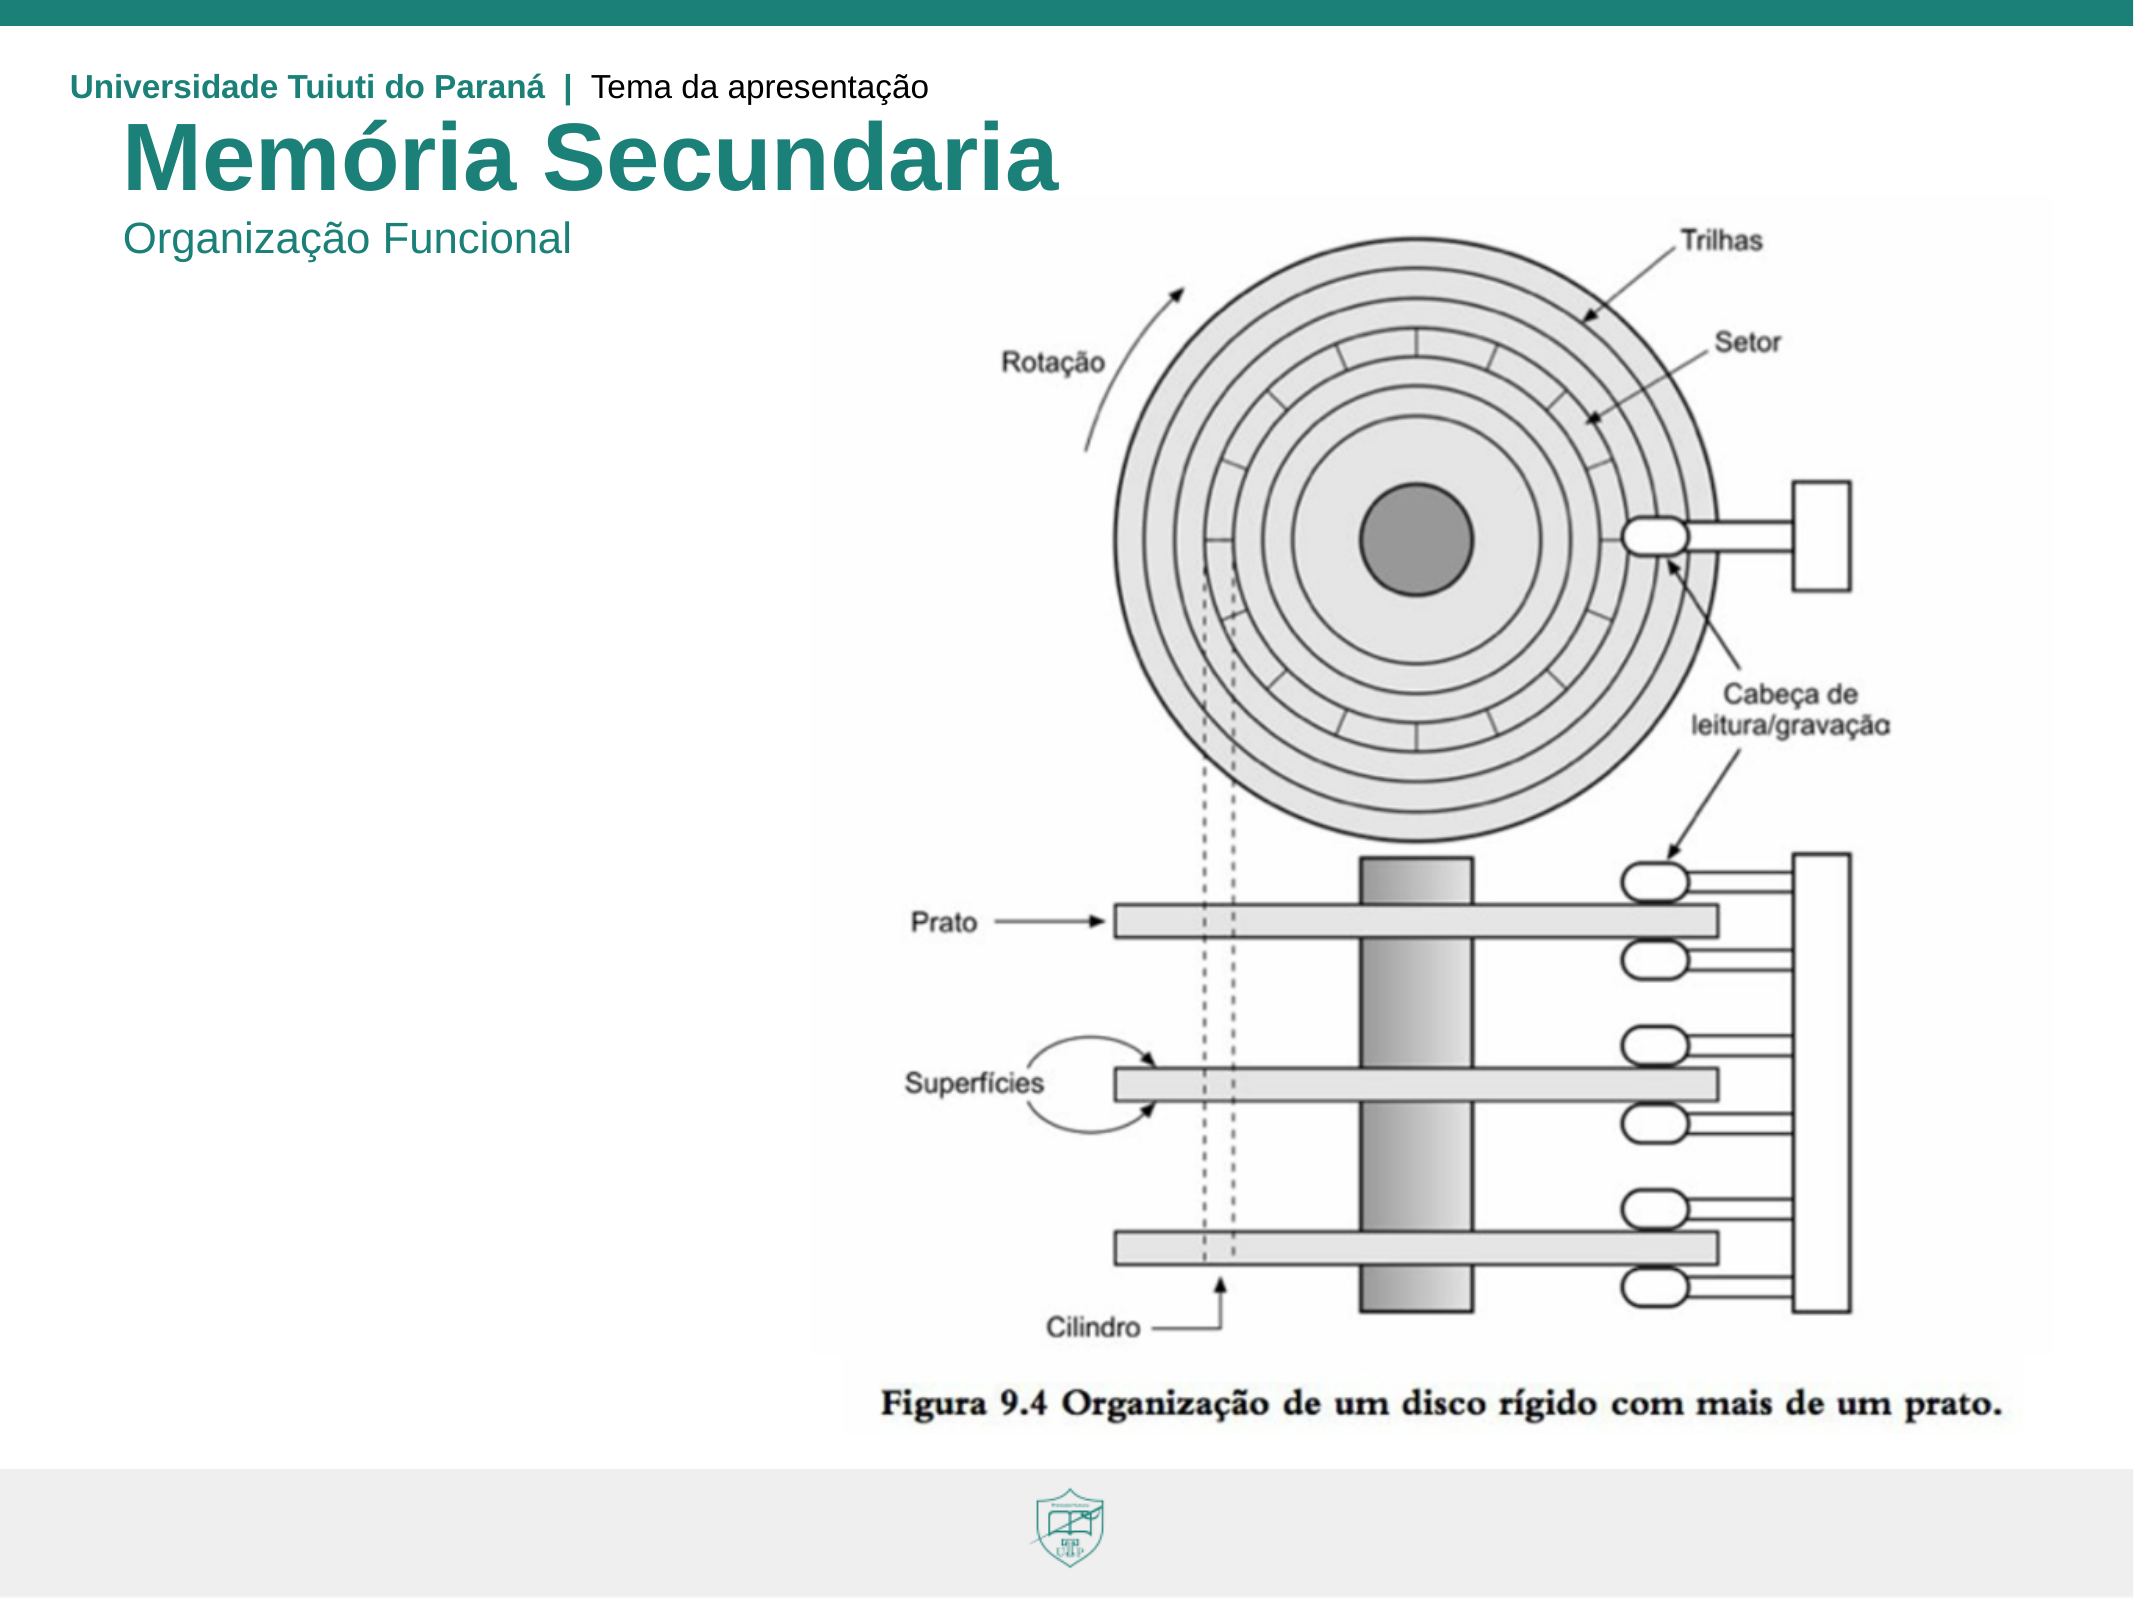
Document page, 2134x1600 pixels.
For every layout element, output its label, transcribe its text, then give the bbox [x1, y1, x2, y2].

picture [0, 1469, 2134, 1598]
picture [811, 195, 2053, 1434]
text_box Memória Secundaria Organização Funcional [116, 88, 2048, 303]
picture [0, 0, 2134, 26]
text_box Universidade Tuiuti do Paraná | Tema da apresentação [63, 59, 936, 112]
